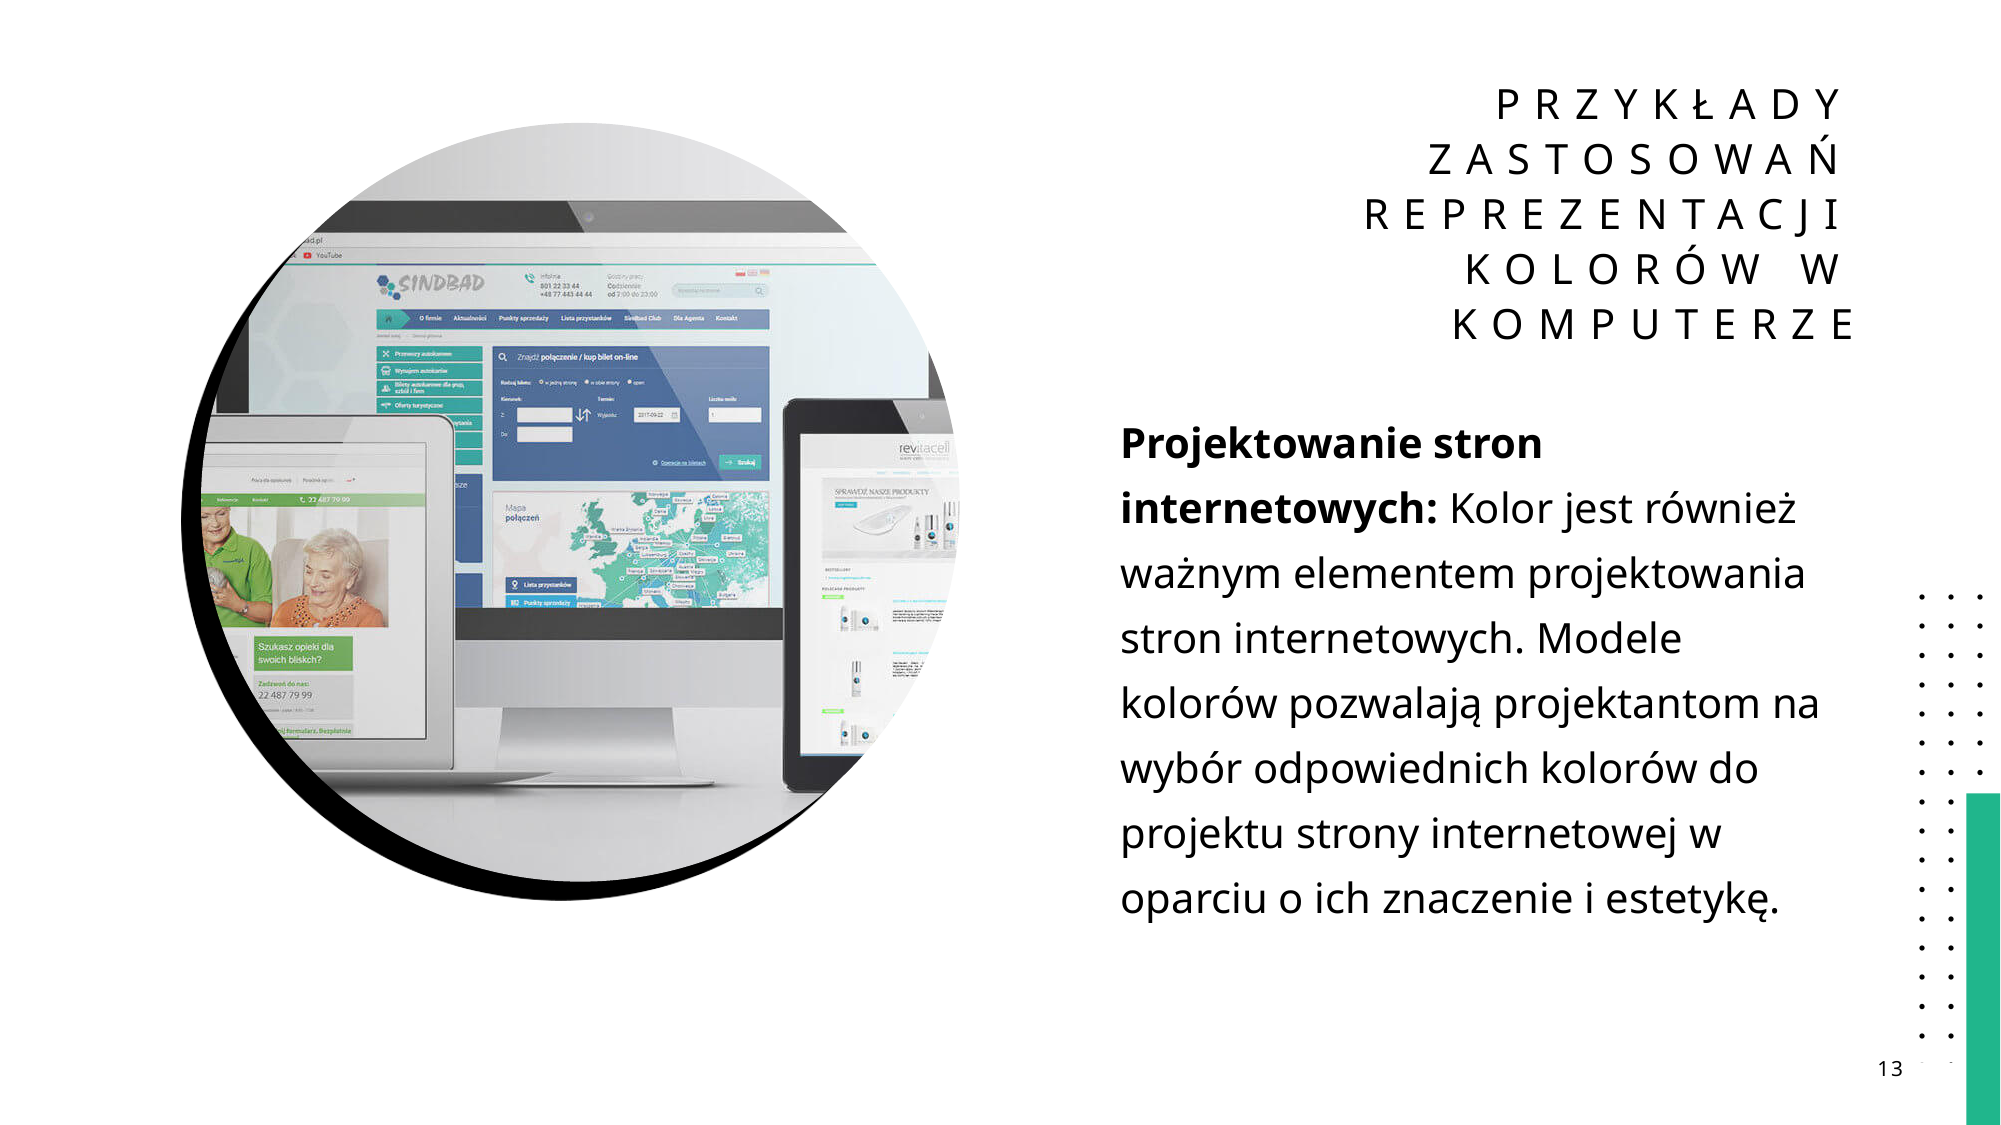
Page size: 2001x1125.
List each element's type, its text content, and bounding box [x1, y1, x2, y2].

title Przykłady zastosowań reprezentacji kolorów w komputerze [1084, 62, 1869, 356]
list Projektowanie stron internetowych: Kolor jest również ważnym elementem projektowania stron internetowych. Modele kolorów pozwalają projektantom na wybór odpowiednich kolorów do projektu strony internetowej w oparciu o ich znaczenie i estetykę. [1105, 393, 1843, 1007]
picture [1907, 582, 1994, 1064]
slide_number 13 [1831, 1040, 1919, 1101]
picture [200, 122, 960, 882]
